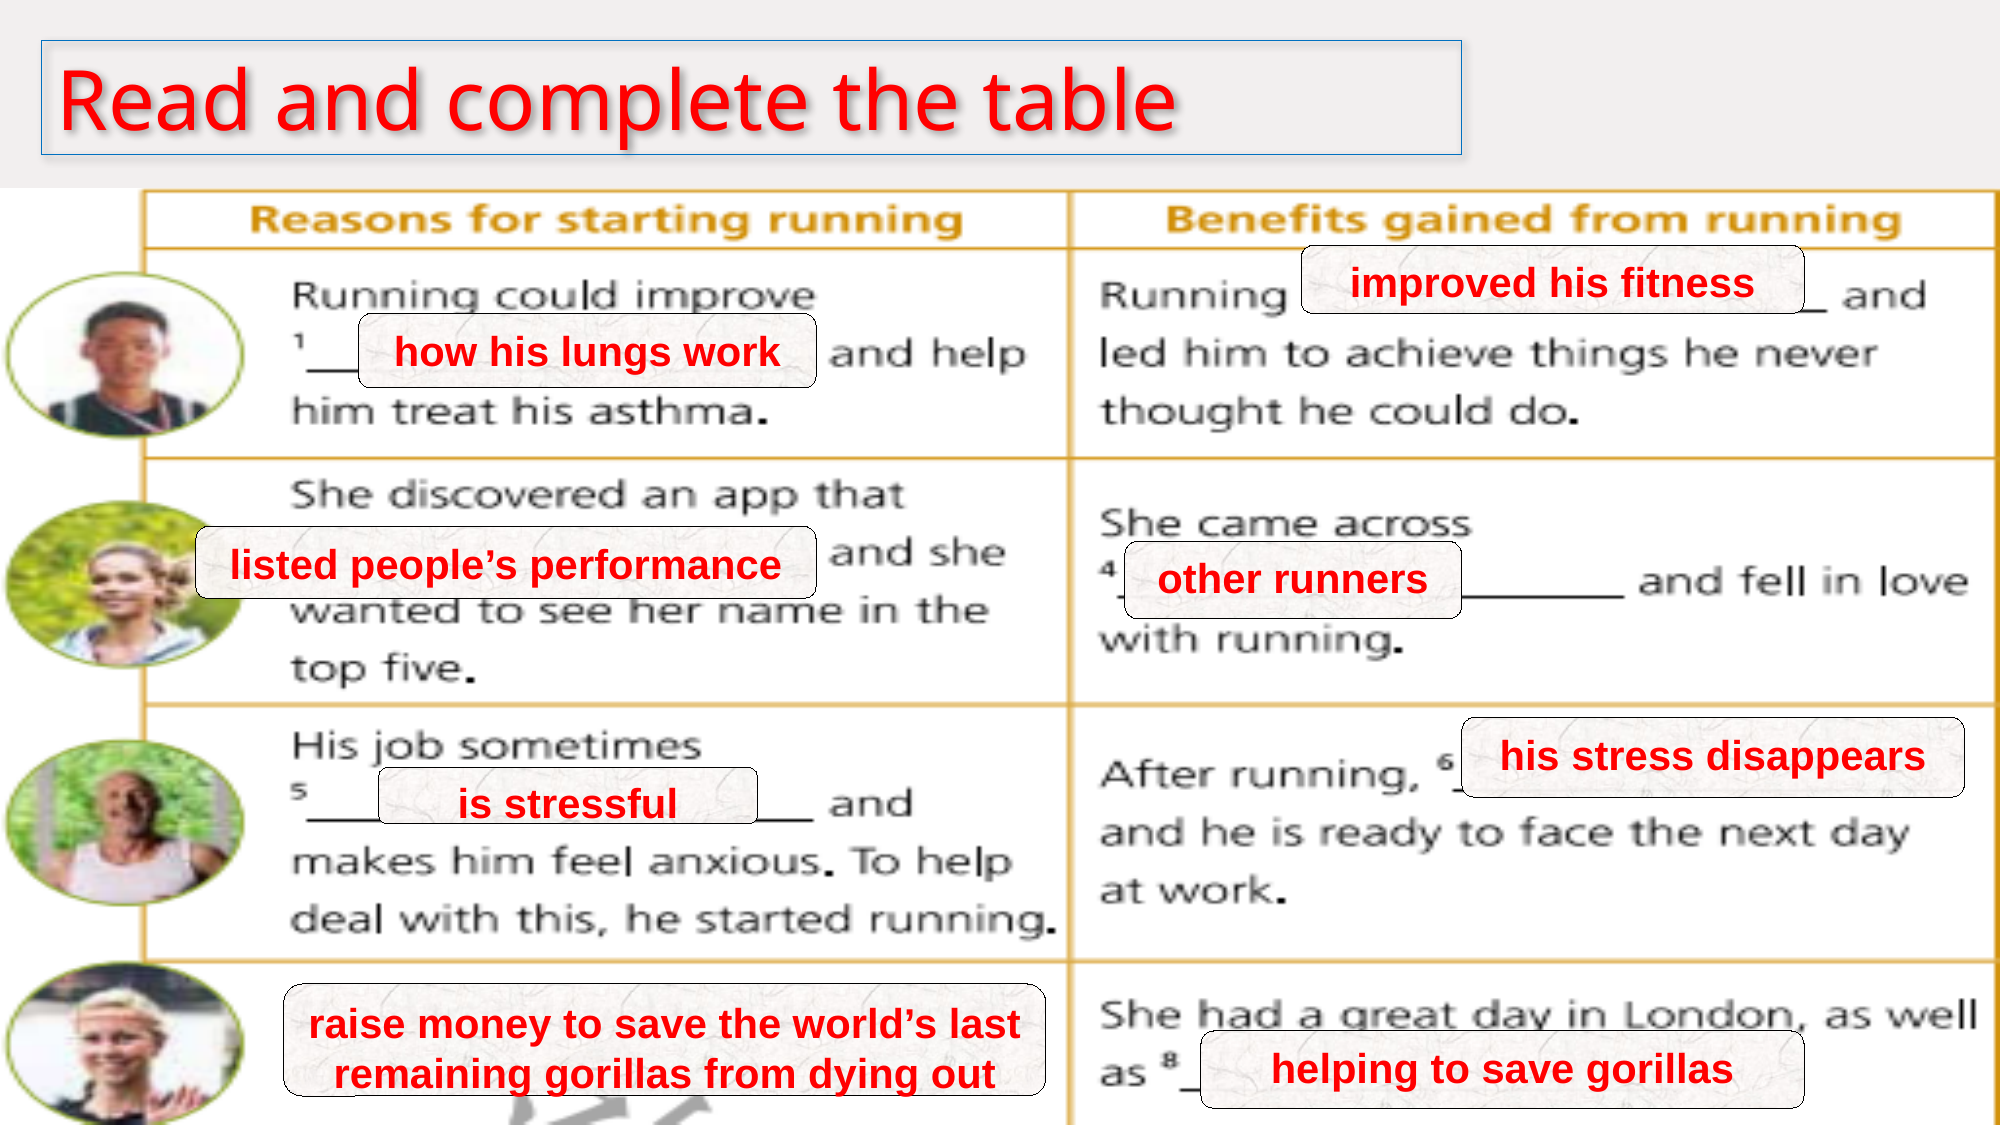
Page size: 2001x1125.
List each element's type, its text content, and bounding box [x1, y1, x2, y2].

picture [0, 188, 2000, 1125]
text_box Read and complete the table [41, 40, 1462, 155]
